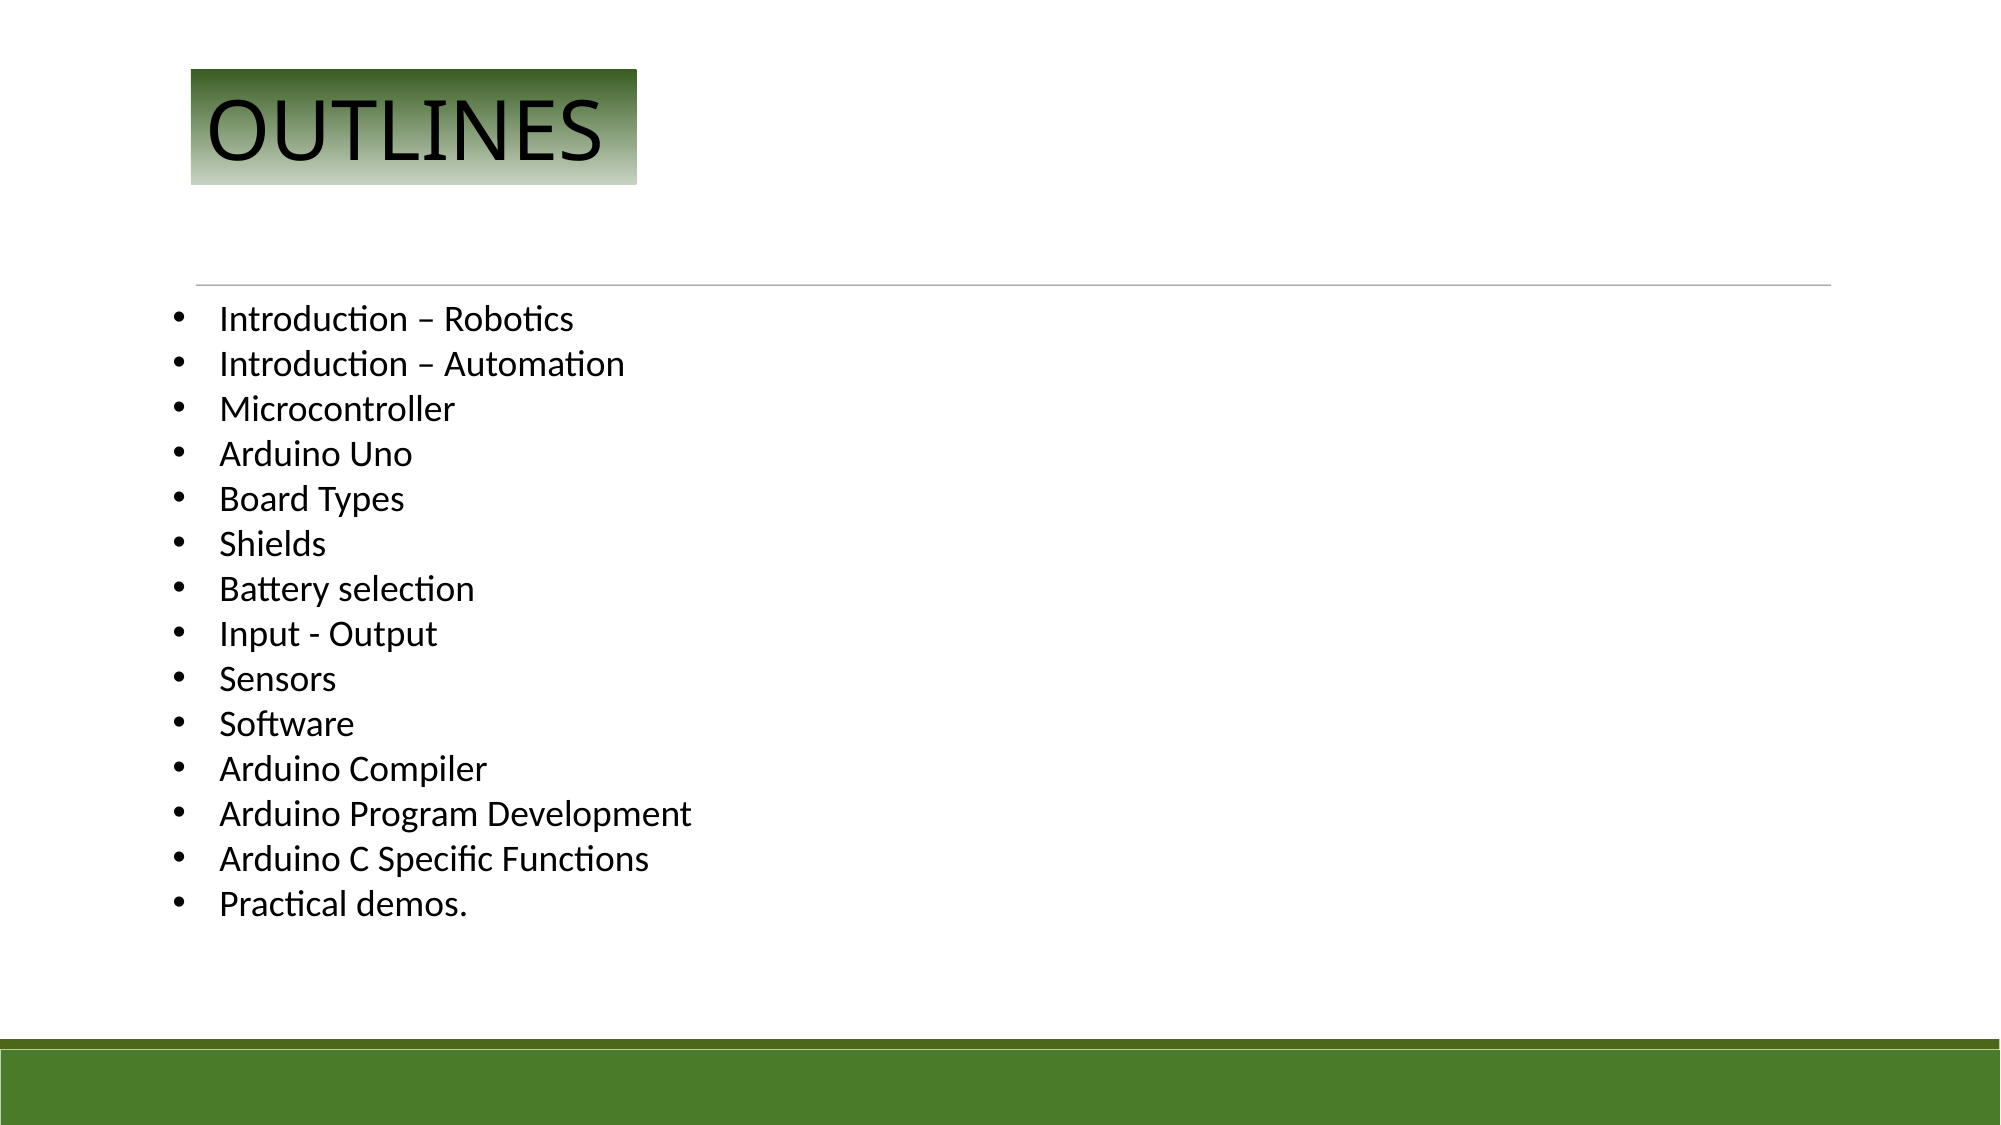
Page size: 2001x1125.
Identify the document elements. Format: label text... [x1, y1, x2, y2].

text_box OUTLINES [190, 69, 637, 185]
text_box Introduction – Robotics Introduction – Automation Microcontroller Arduino Uno Board Types Shields Battery selection Input - Output Sensors Software Arduino Compiler Arduino Program Development Arduino C Specific Functions Practical demos. [157, 241, 1158, 932]
